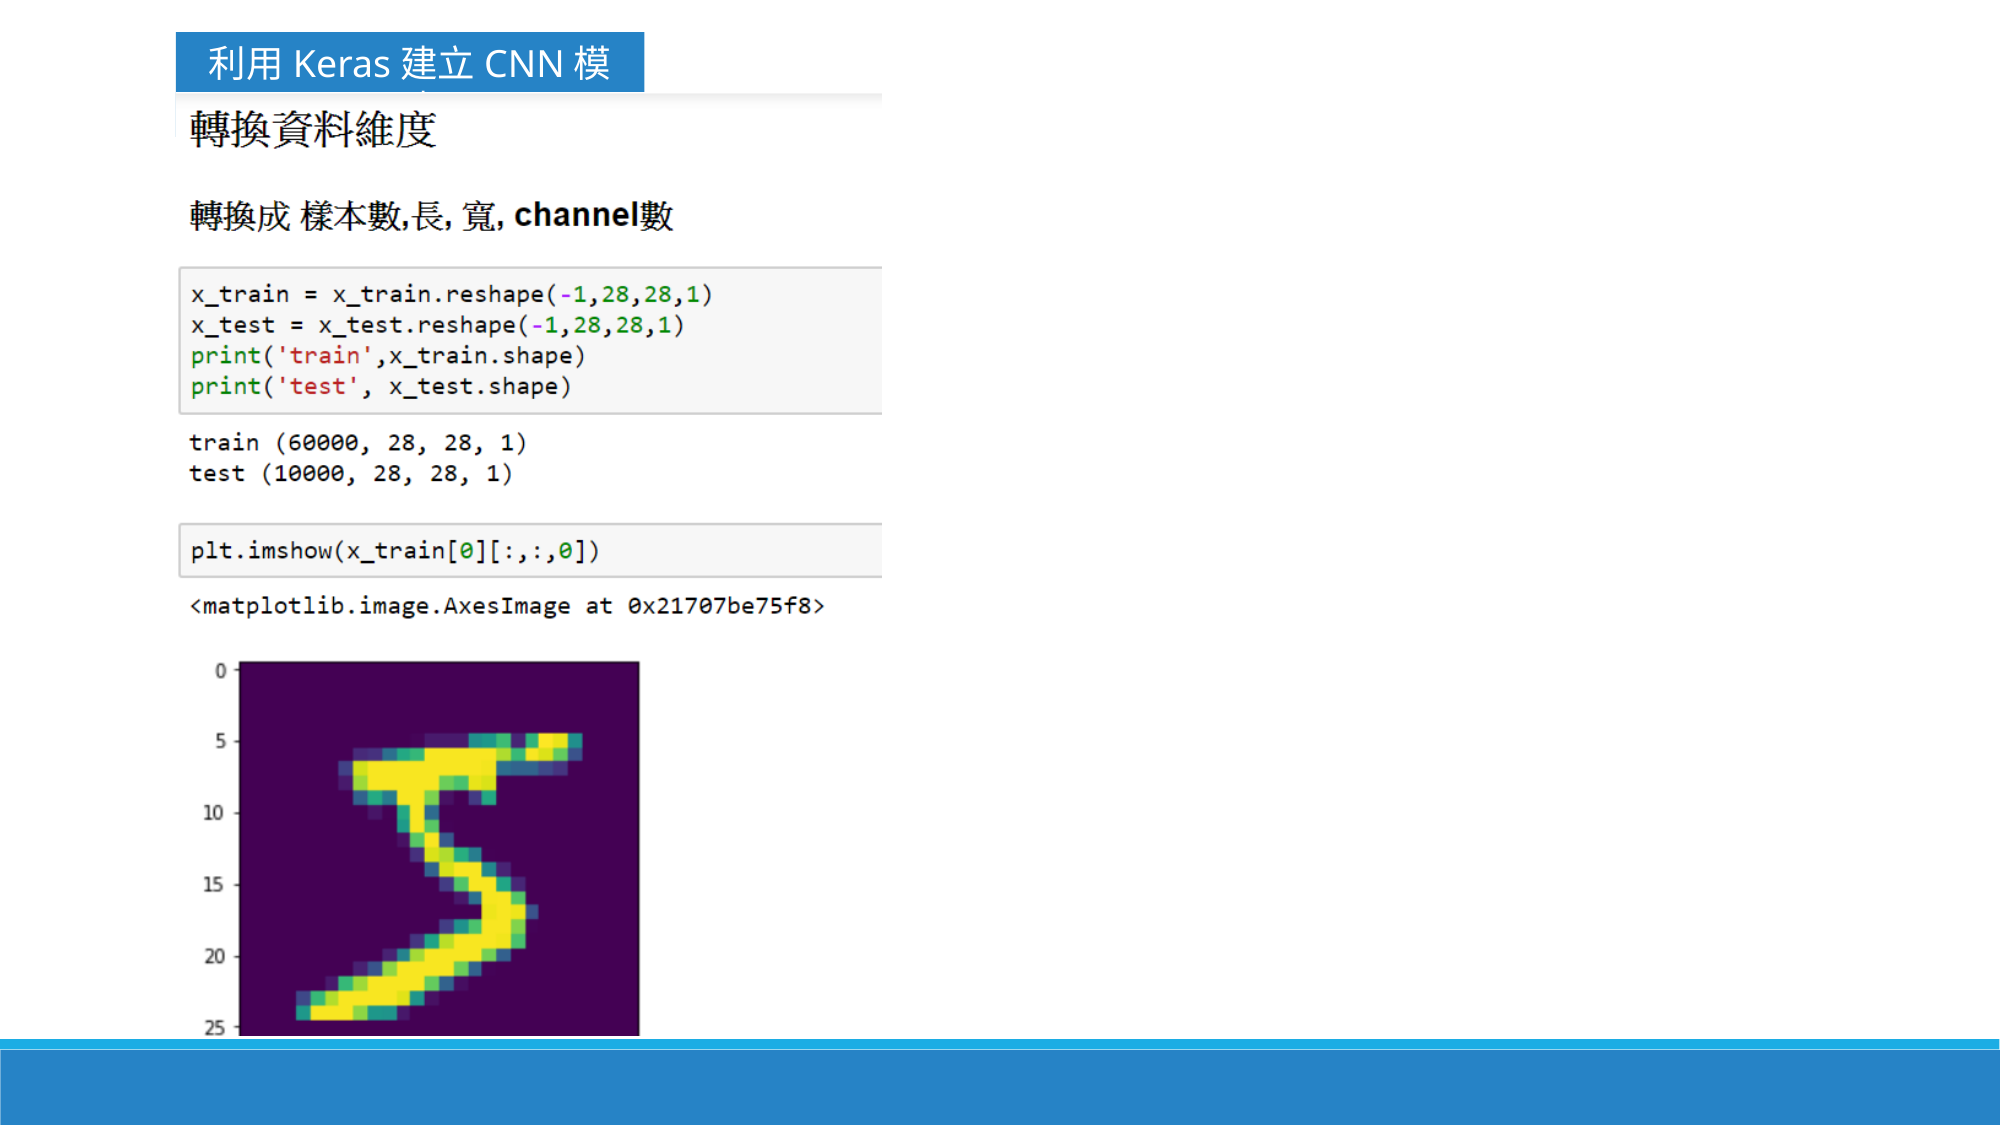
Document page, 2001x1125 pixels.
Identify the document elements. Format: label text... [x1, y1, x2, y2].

picture [175, 92, 883, 1037]
text_box 利用Keras建立CNN模型 [175, 32, 645, 91]
